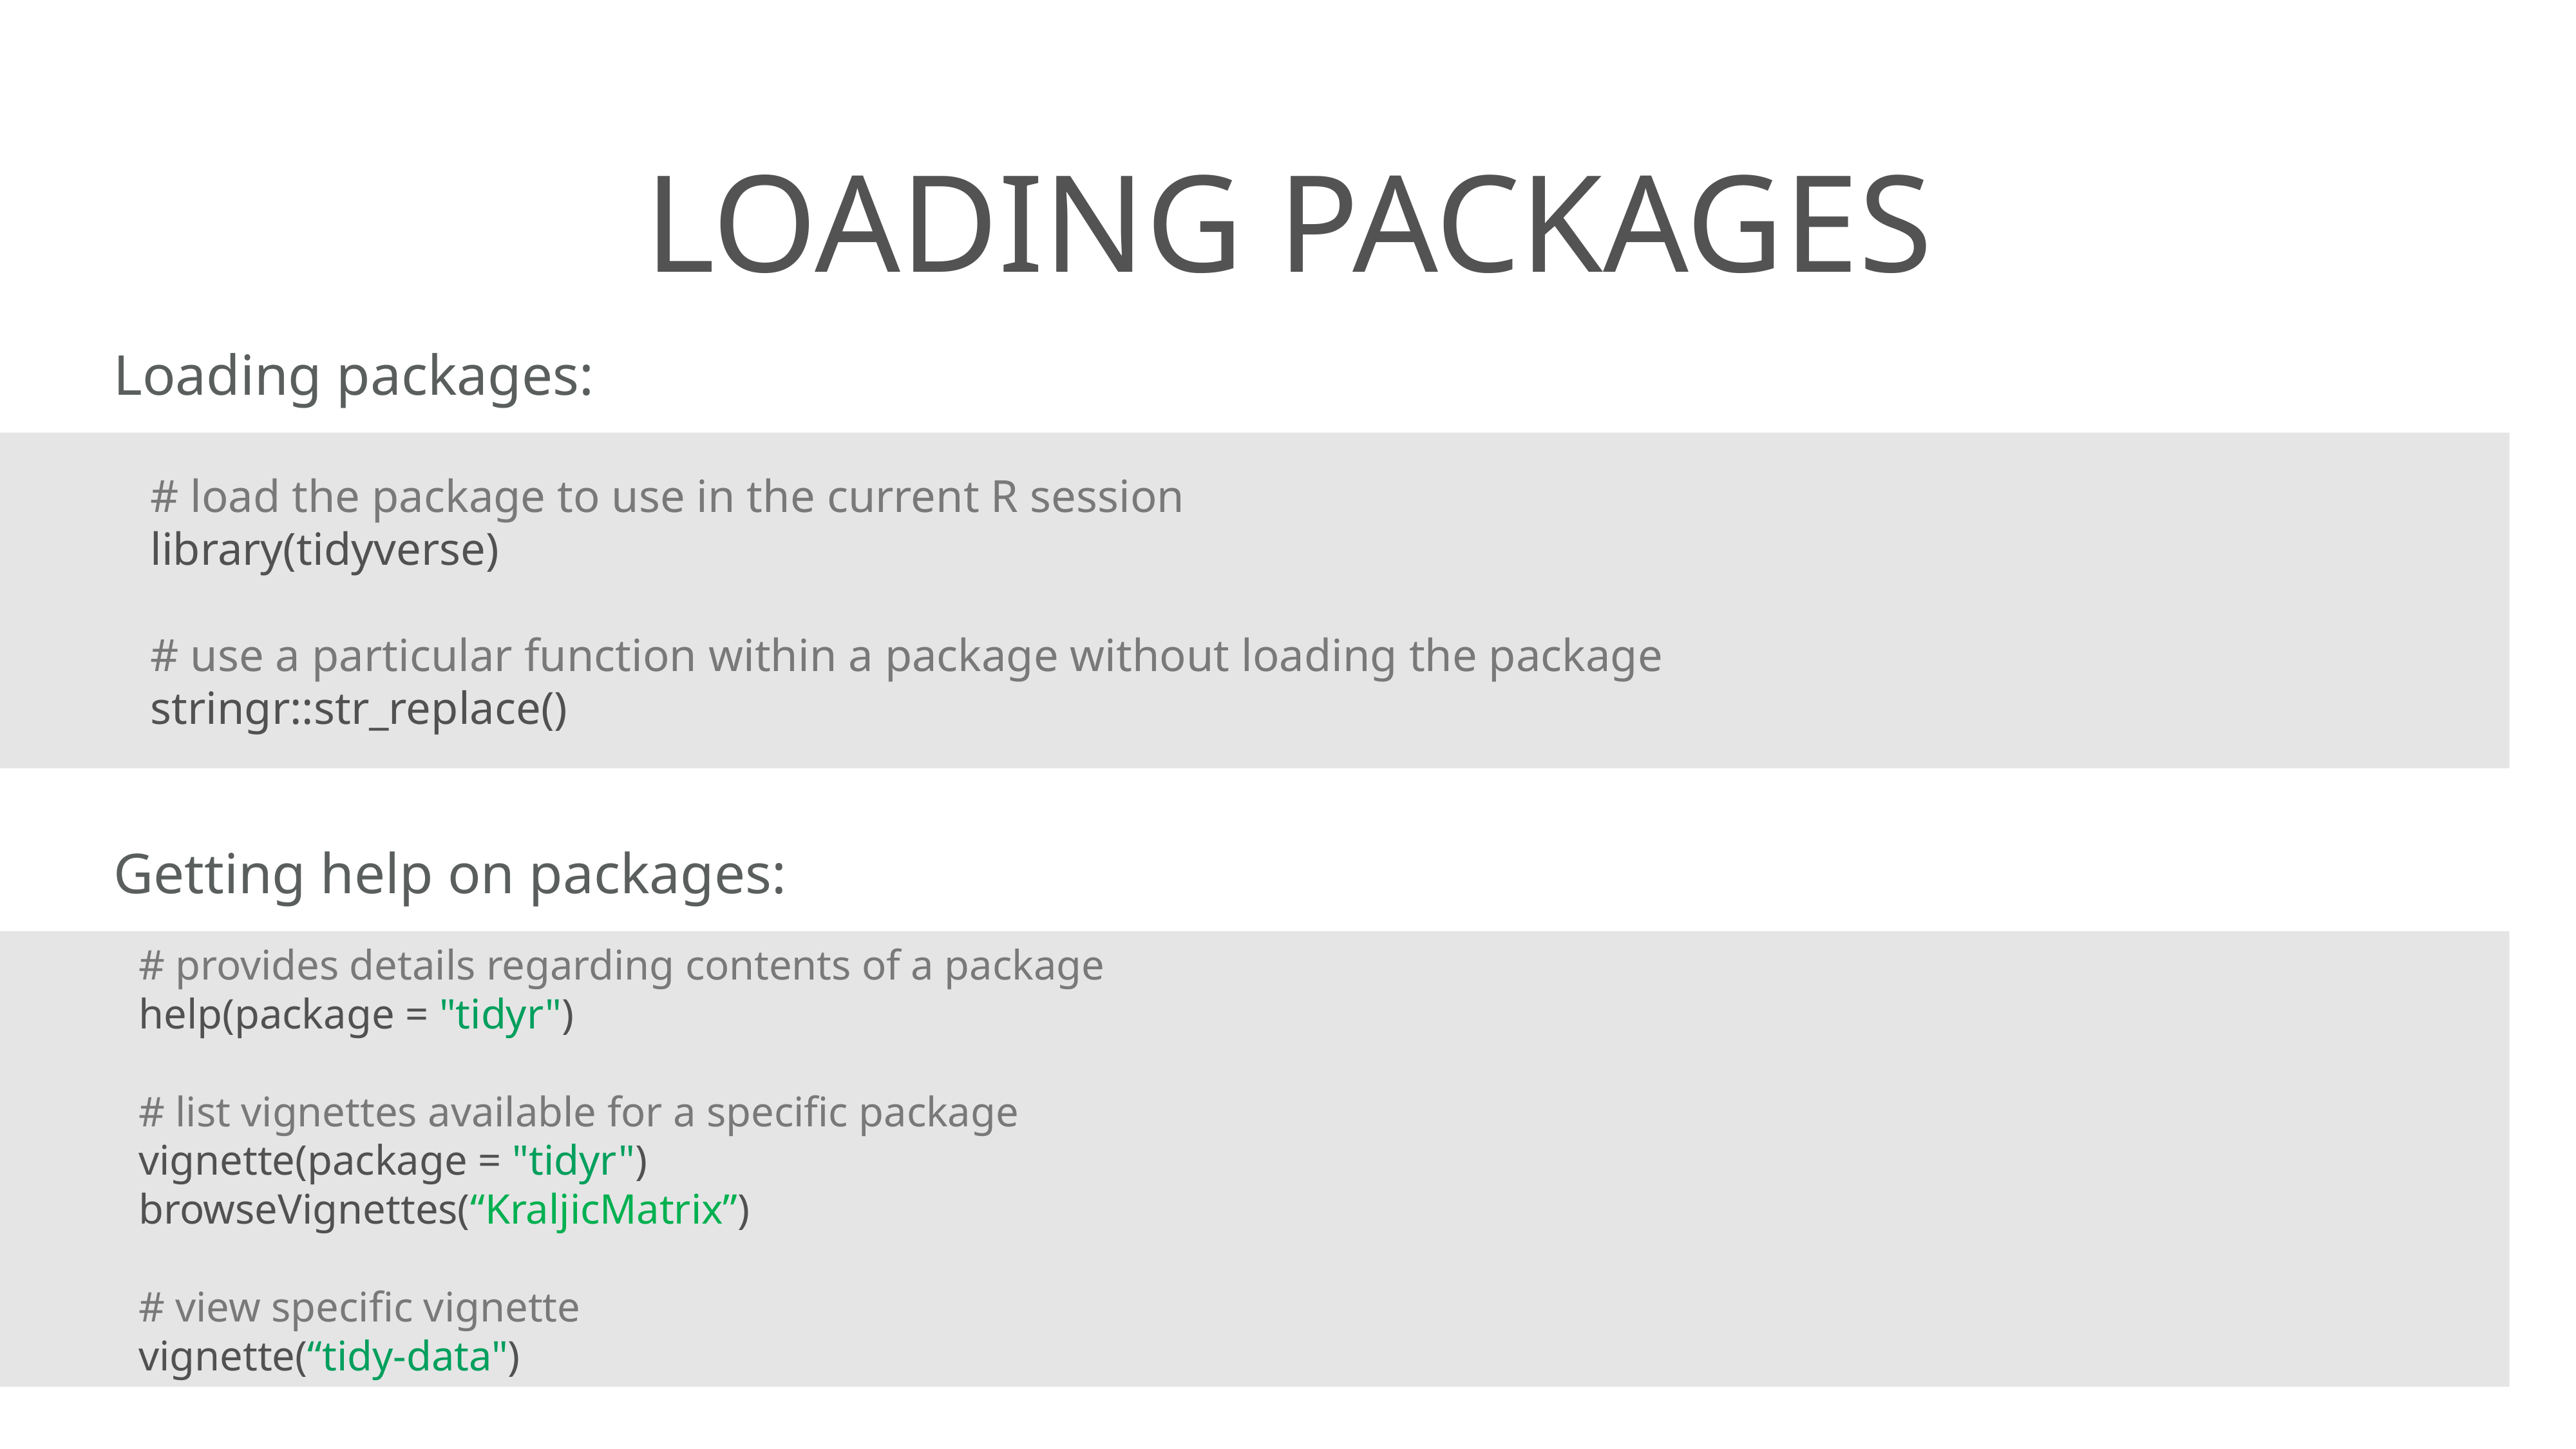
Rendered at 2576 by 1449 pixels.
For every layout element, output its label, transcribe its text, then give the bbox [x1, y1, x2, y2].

text_box # load the package to use in the current R session library(tidyverse) # use a particular function within a package without loading the package stringr::str_replace() [0, 432, 2510, 768]
text_box # provides details regarding contents of a package help(package = "tidyr") # list vignettes available for a specific package vignette(package = "tidyr") browseVignettes(“KraljicMatrix”) # view specific vignette vignette(“tidy-data") [0, 931, 2510, 1387]
text_box Getting help on packages: [108, 833, 1920, 931]
title LOADING Packages [70, 37, 2507, 401]
text_box Loading packages: [108, 334, 1920, 432]
